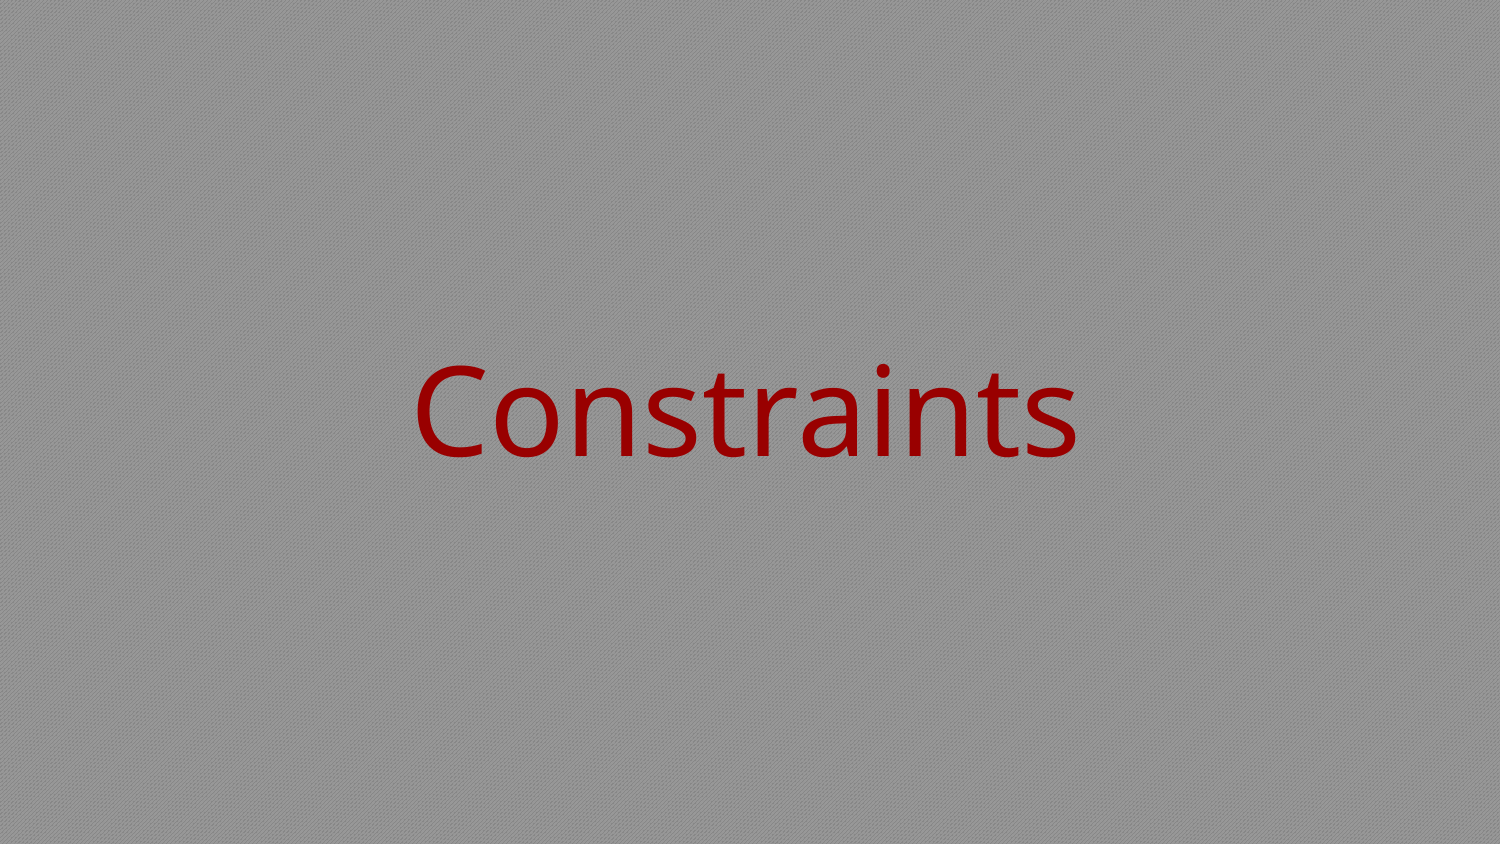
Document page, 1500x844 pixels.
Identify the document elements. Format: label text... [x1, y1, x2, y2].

title Constraints [80, 80, 1413, 752]
